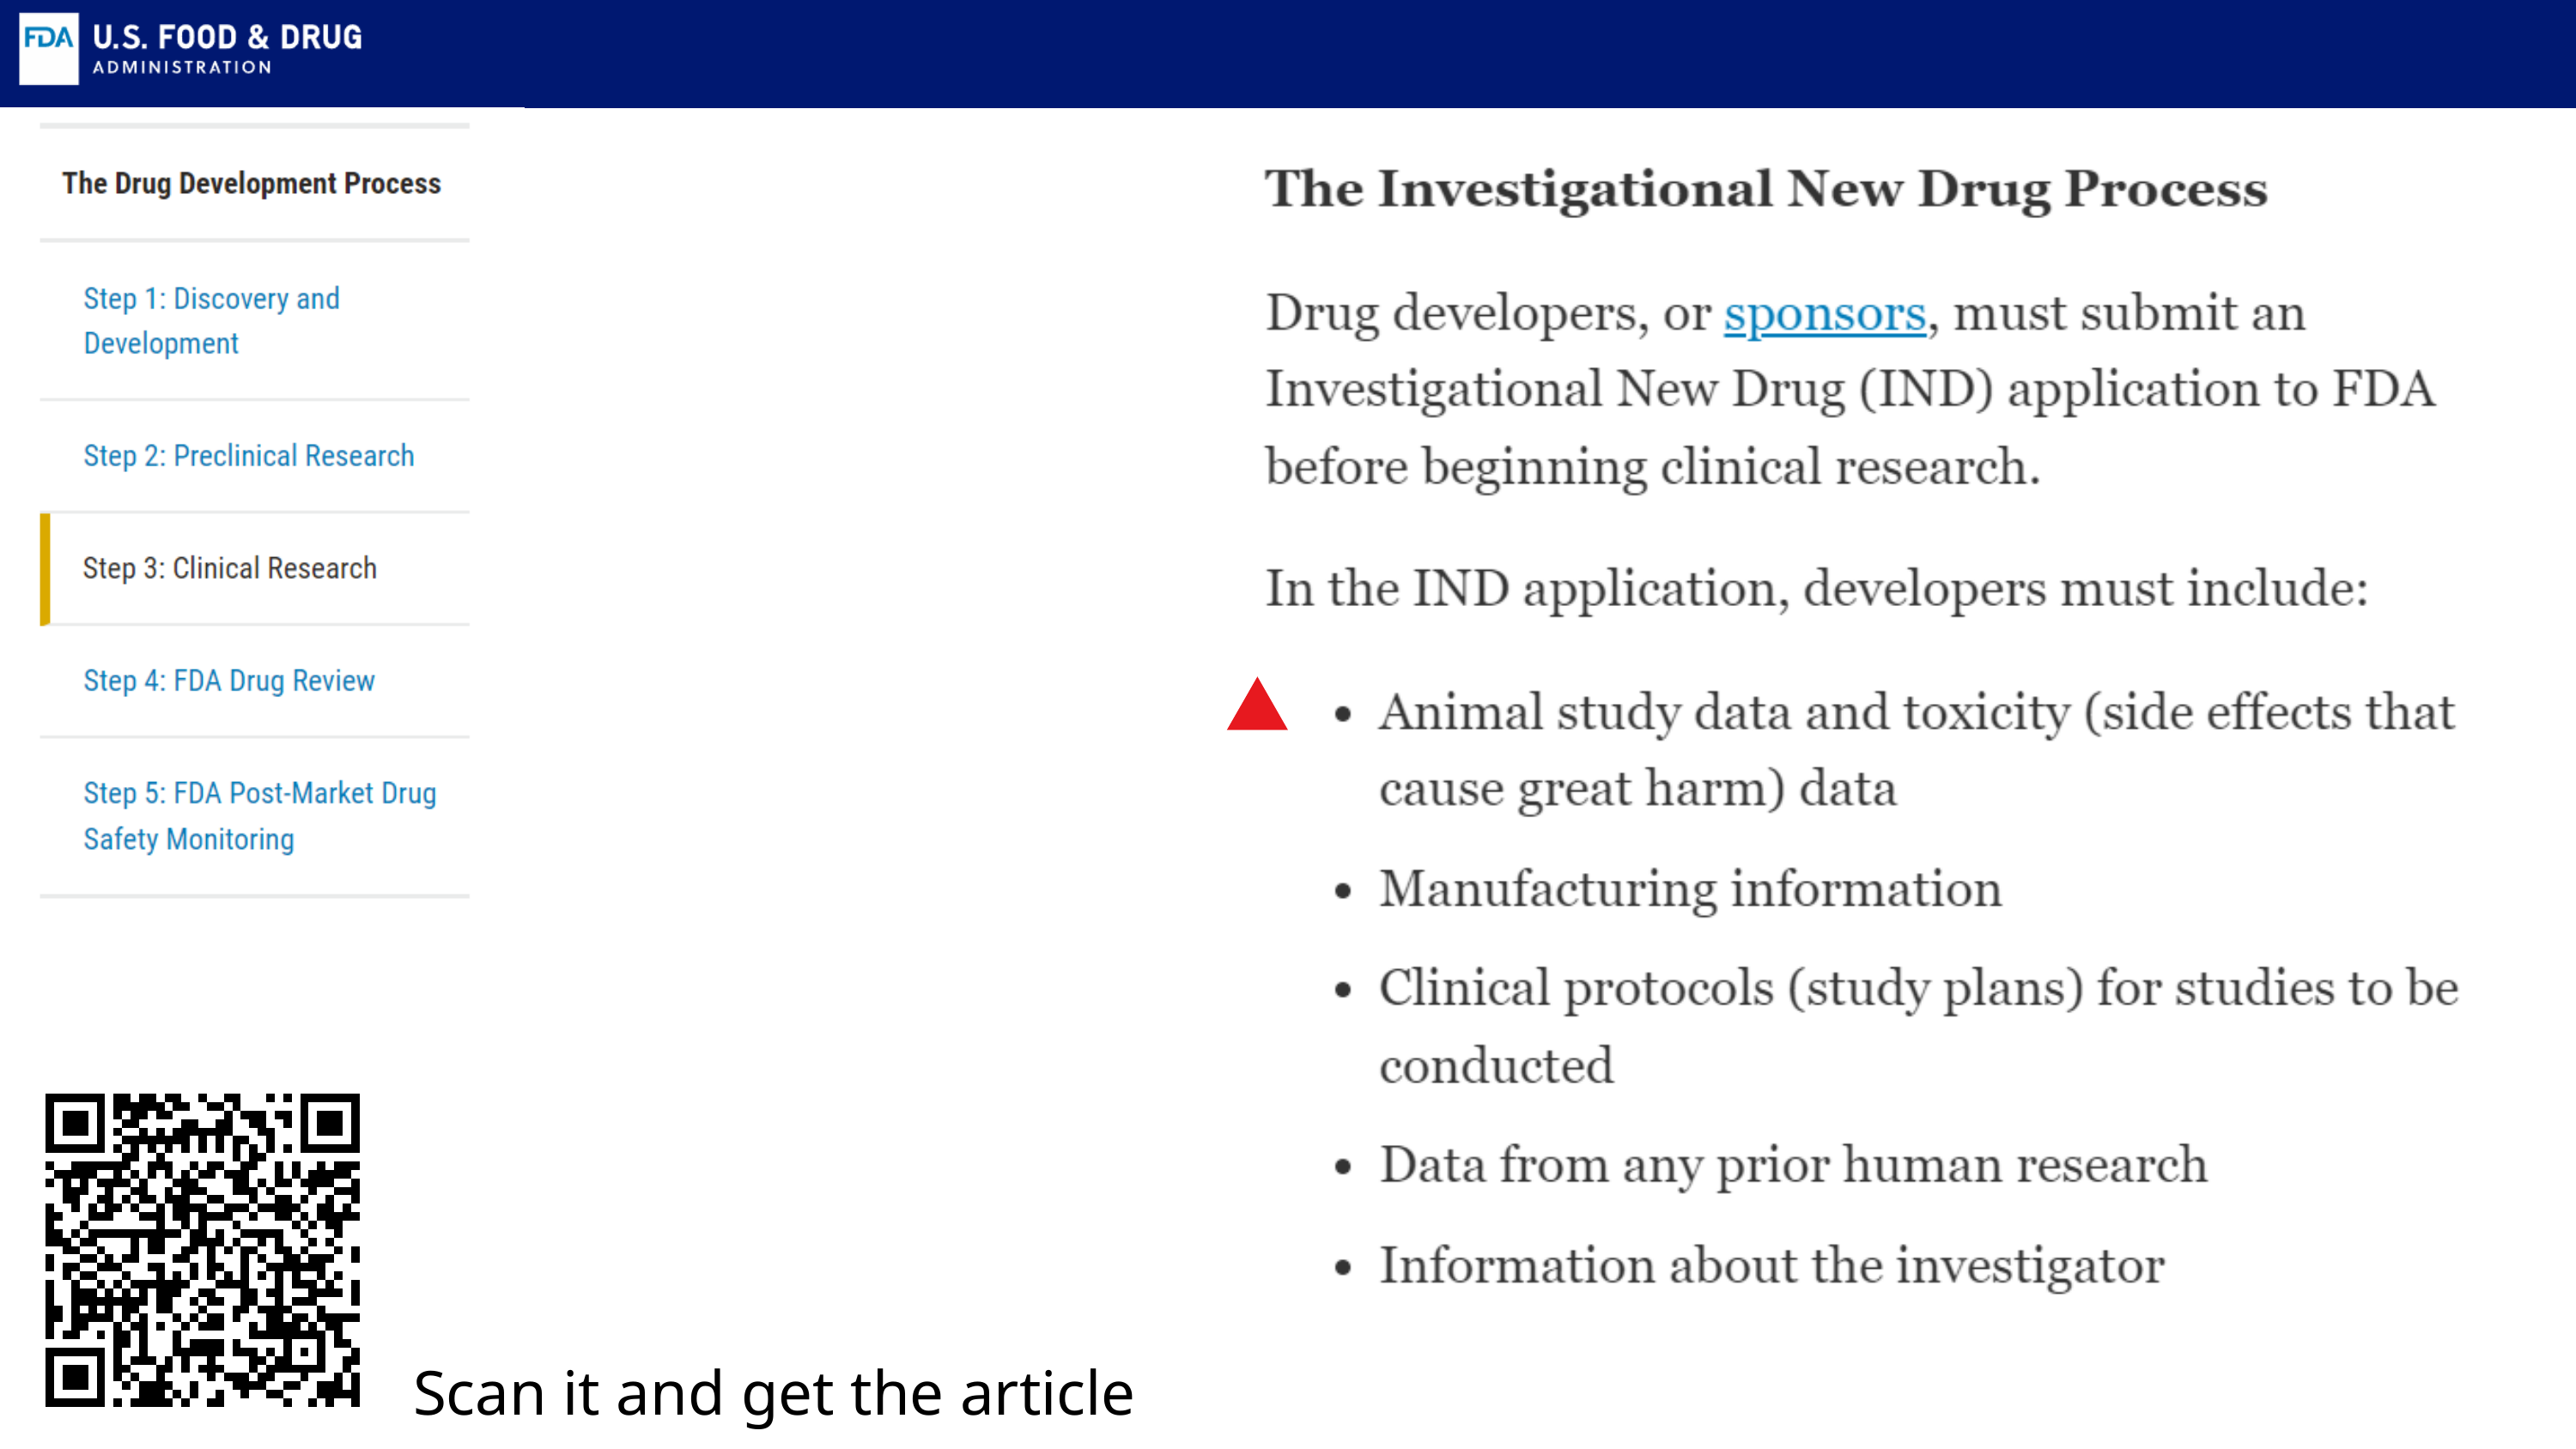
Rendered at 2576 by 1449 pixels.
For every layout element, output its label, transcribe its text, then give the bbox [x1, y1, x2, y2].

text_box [28, 1076, 377, 1425]
text_box Scan it and get the article [380, 1342, 1288, 1428]
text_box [1226, 676, 1289, 731]
picture [1188, 138, 2535, 1321]
picture [0, 0, 2576, 943]
